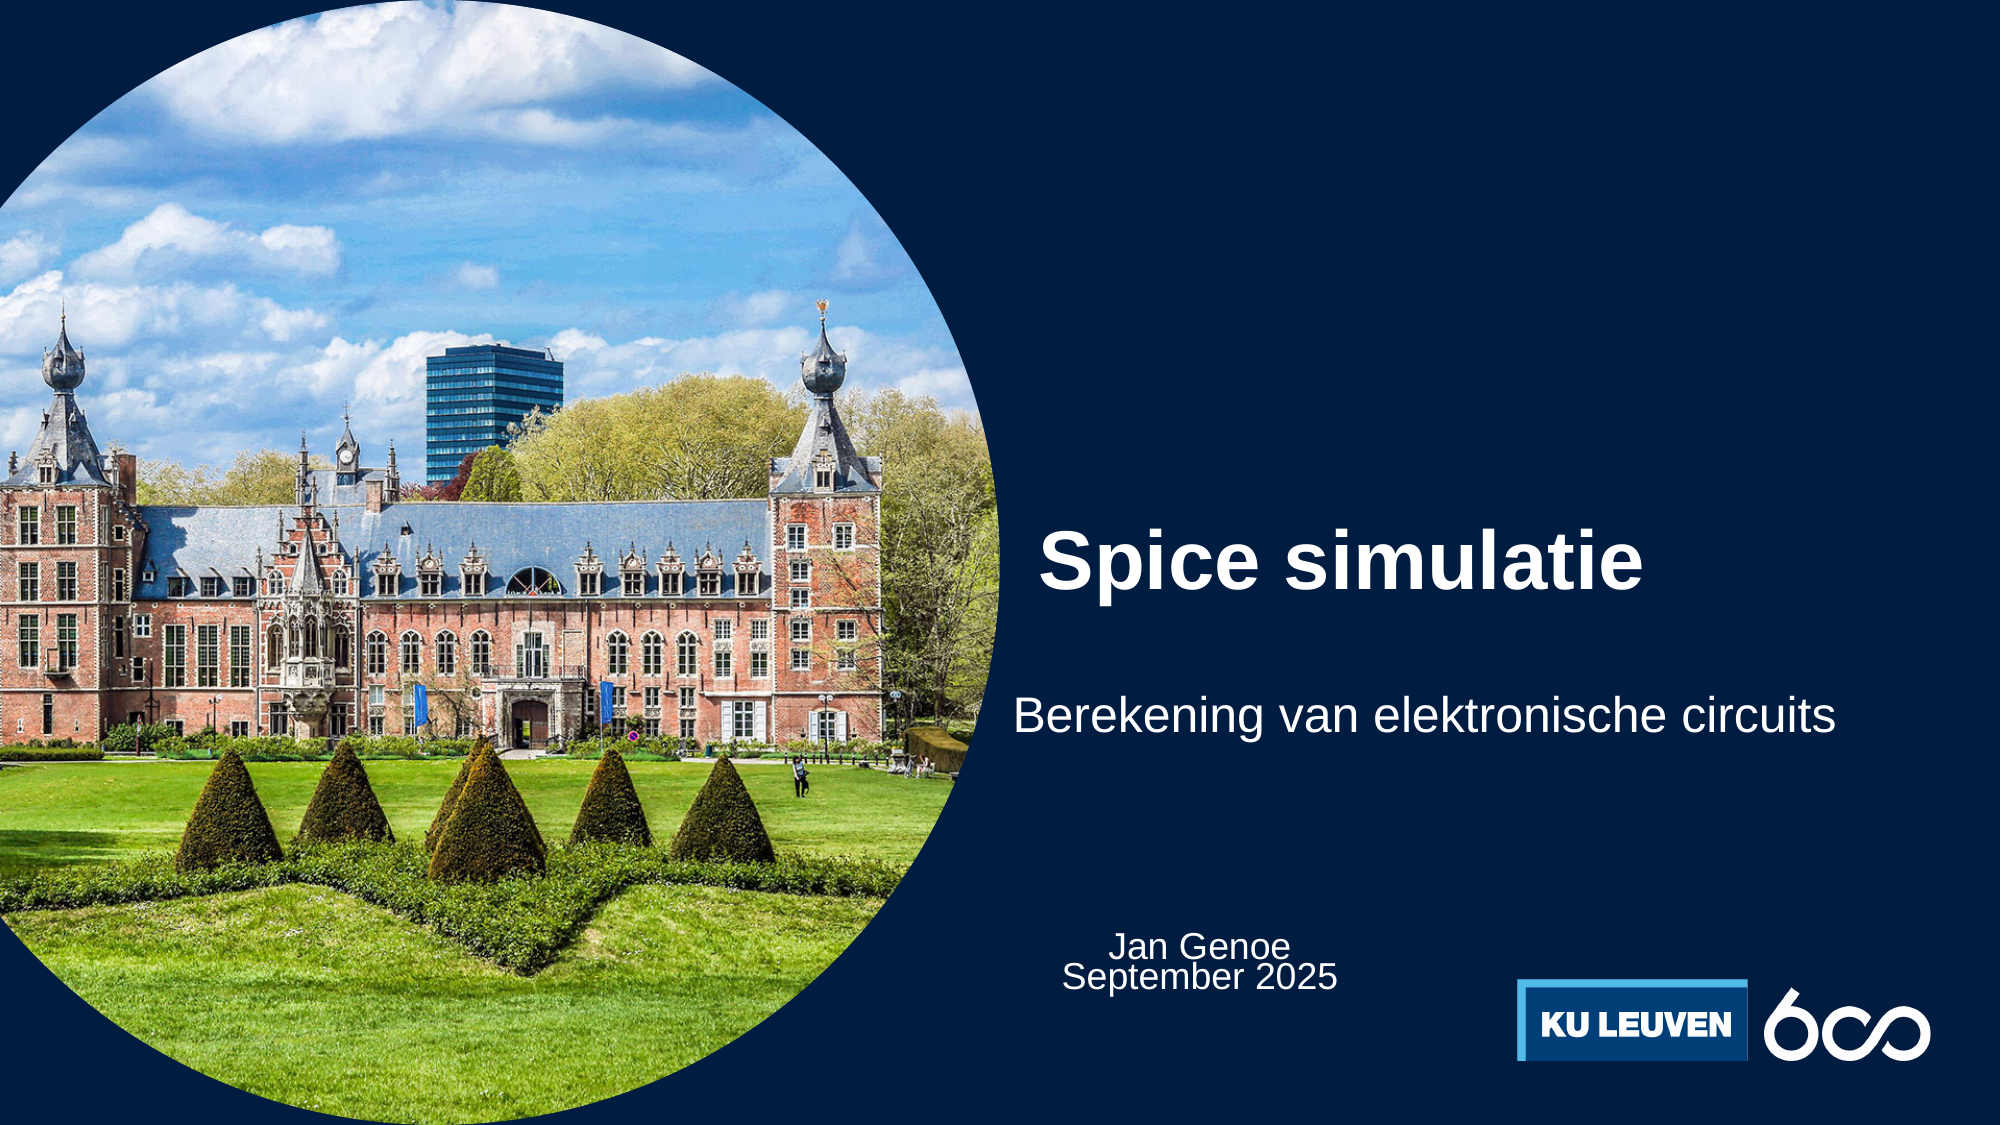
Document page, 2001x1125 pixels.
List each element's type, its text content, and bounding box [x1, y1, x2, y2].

picture [0, 0, 1000, 1125]
text_box Berekening van elektronische circuits [997, 674, 1853, 750]
title Spice simulatie [1039, 283, 1906, 842]
text_box September 2025 [1046, 944, 1353, 1005]
text_box Jan Genoe [1093, 914, 1307, 944]
picture [1517, 979, 1931, 1061]
